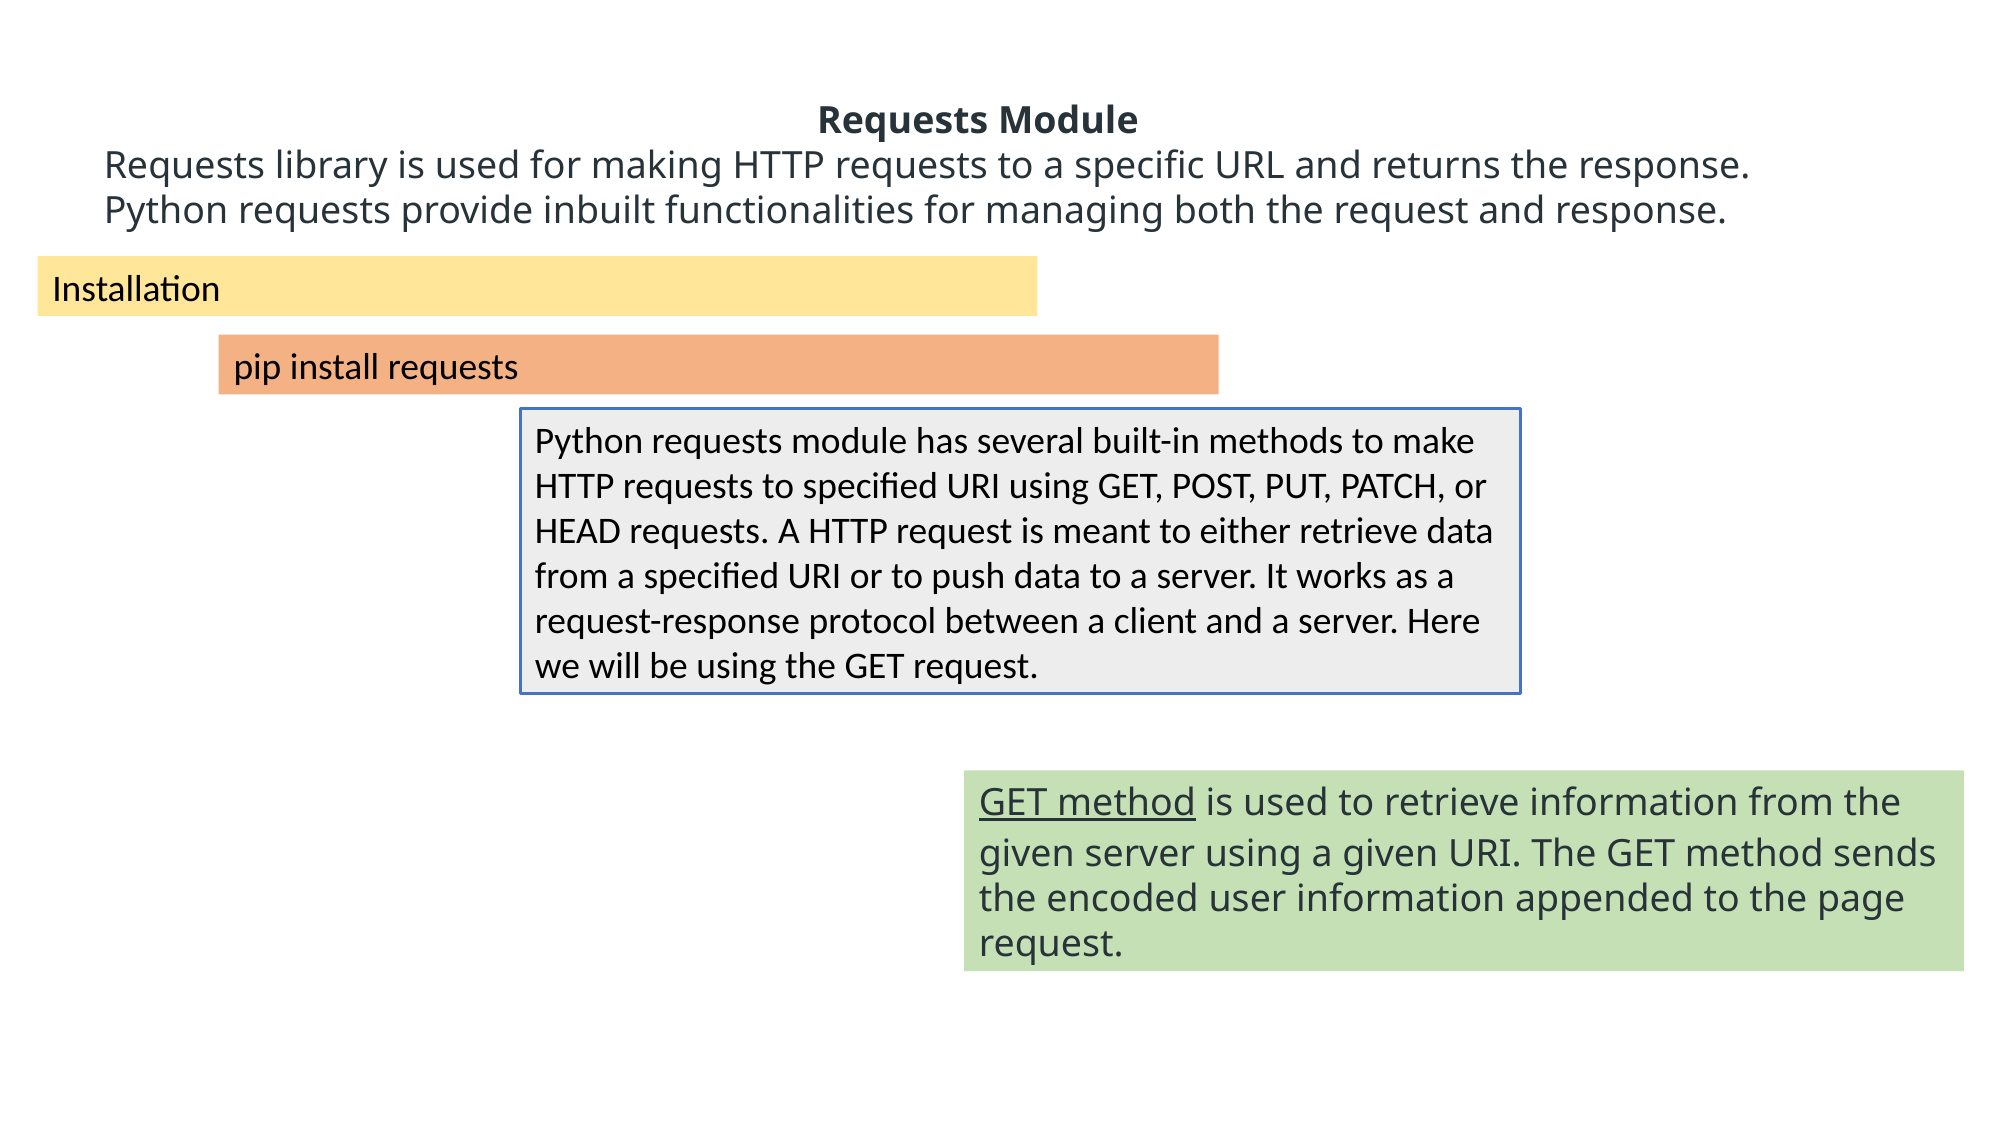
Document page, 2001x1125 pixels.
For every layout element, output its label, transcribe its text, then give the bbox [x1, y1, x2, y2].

text_box Python requests module has several built-in methods to make HTTP requests to specified URI using GET, POST, PUT, PATCH, or HEAD requests. A HTTP request is meant to either retrieve data from a specified URI or to push data to a server. It works as a request-response protocol between a client and a server. Here we will be using the GET request. [520, 408, 1521, 694]
text_box Installation [37, 256, 1038, 316]
text_box GET method is used to retrieve information from the given server using a given URI. The GET method sends the encoded user information appended to the page request. [964, 770, 1964, 972]
text_box Requests Module Requests library is used for making HTTP requests to a specific URL and returns the response. Python requests provide inbuilt functionalities for managing both the request and response. [88, 88, 1868, 238]
text_box pip install requests [218, 334, 1219, 395]
